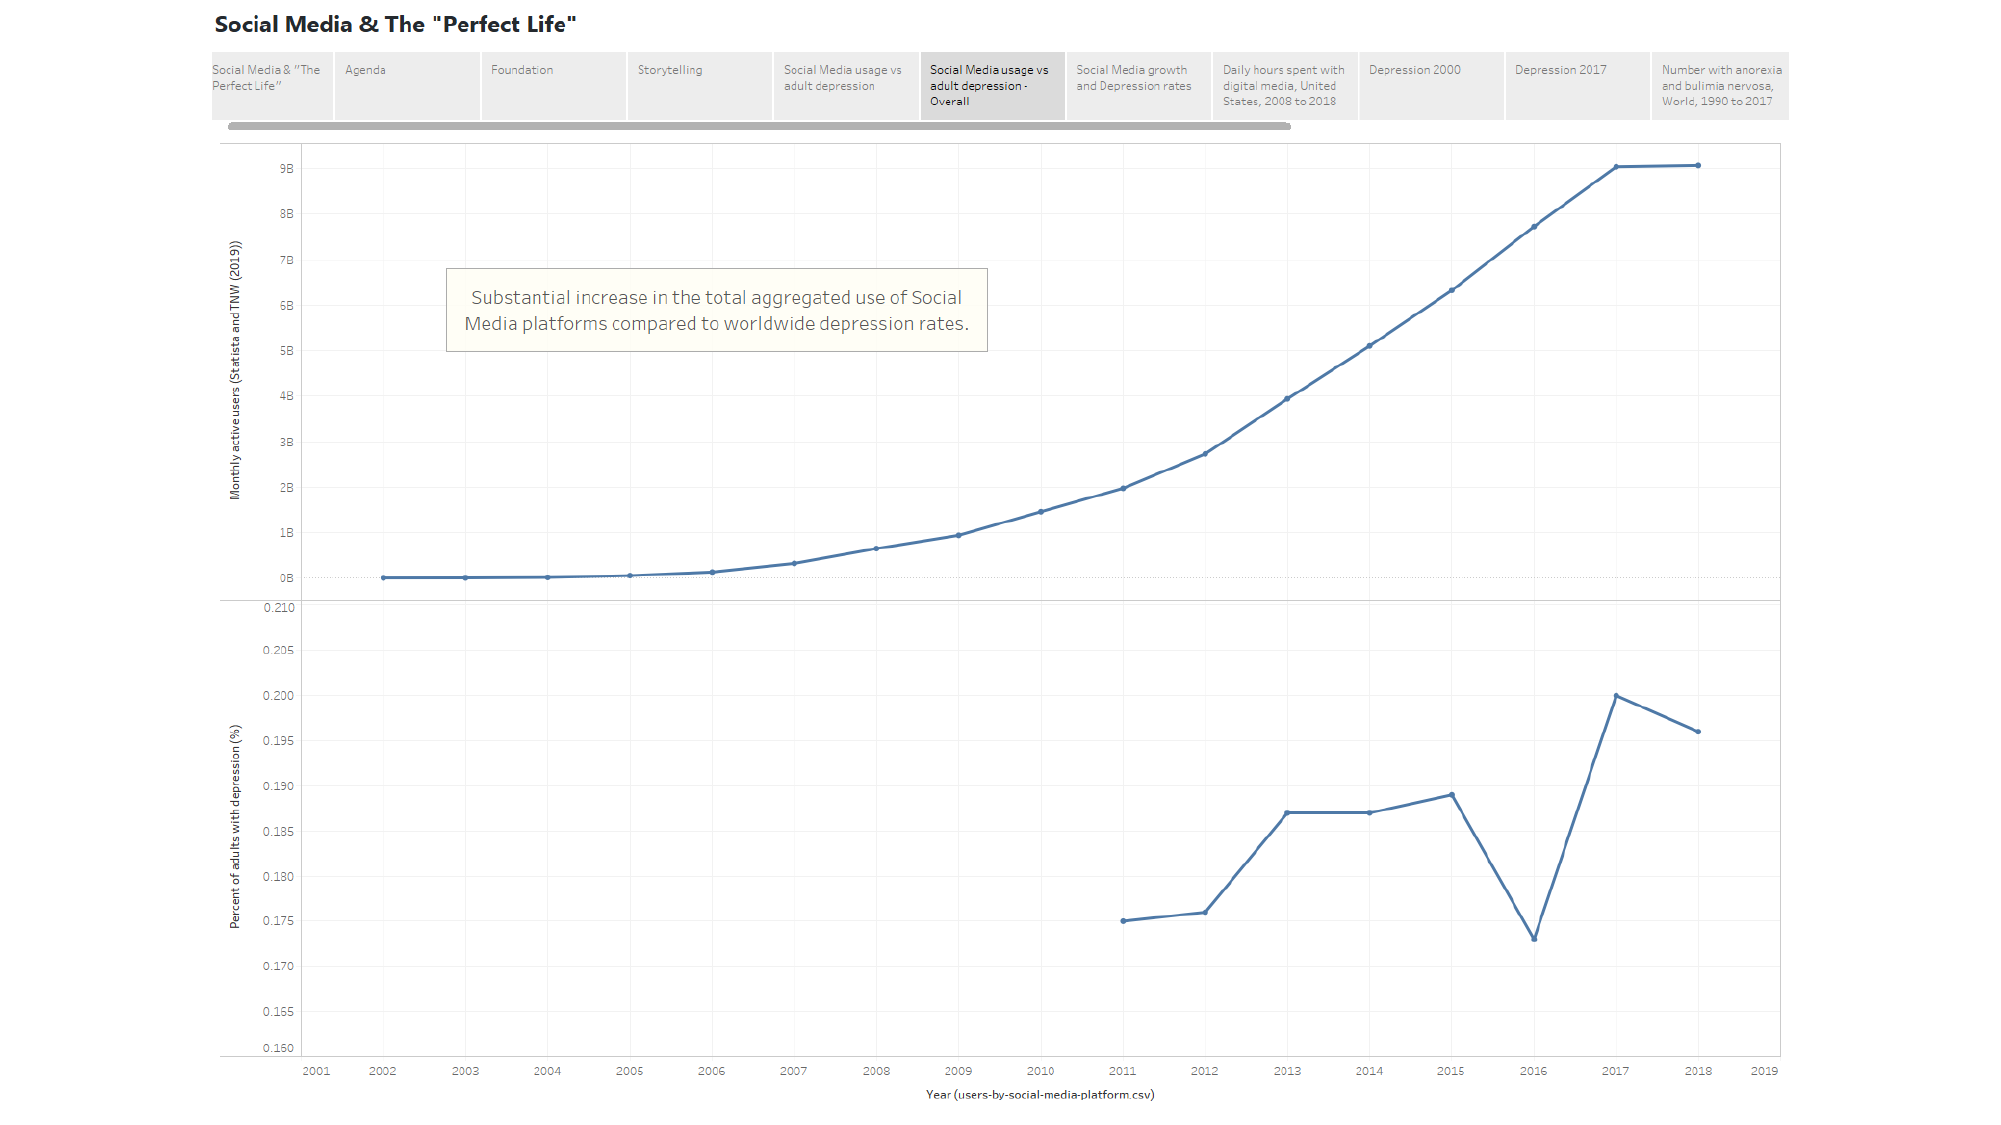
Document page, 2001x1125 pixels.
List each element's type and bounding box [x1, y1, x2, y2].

picture [204, 0, 1796, 1125]
